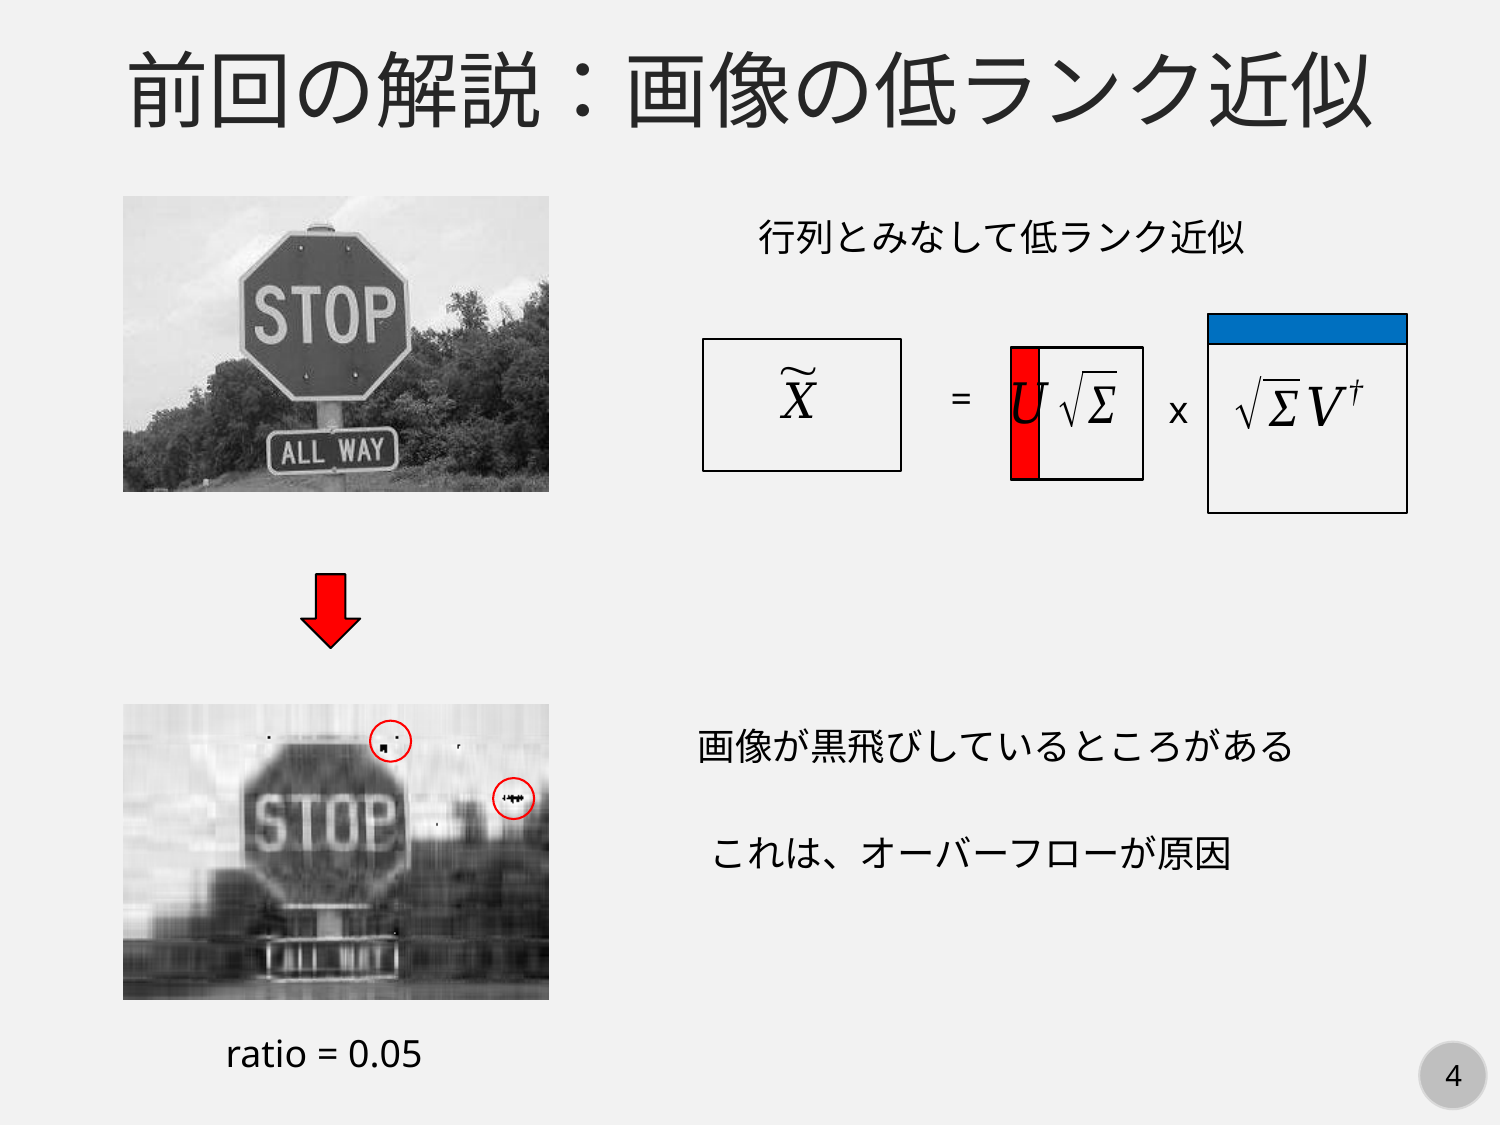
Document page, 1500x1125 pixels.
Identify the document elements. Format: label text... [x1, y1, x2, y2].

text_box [702, 314, 1407, 513]
text_box これは、オーバーフローが原因 [694, 822, 1248, 882]
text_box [123, 704, 549, 1000]
text_box 画像が黒飛びしているところがある [682, 715, 1312, 776]
text_box ratio = 0.05 [210, 1023, 438, 1083]
picture [123, 196, 549, 492]
list 前回の解説：画像の低ランク近似 [0, 31, 1500, 155]
text_box [300, 573, 362, 649]
text_box 行列とみなして低ランク近似 [743, 206, 1261, 267]
